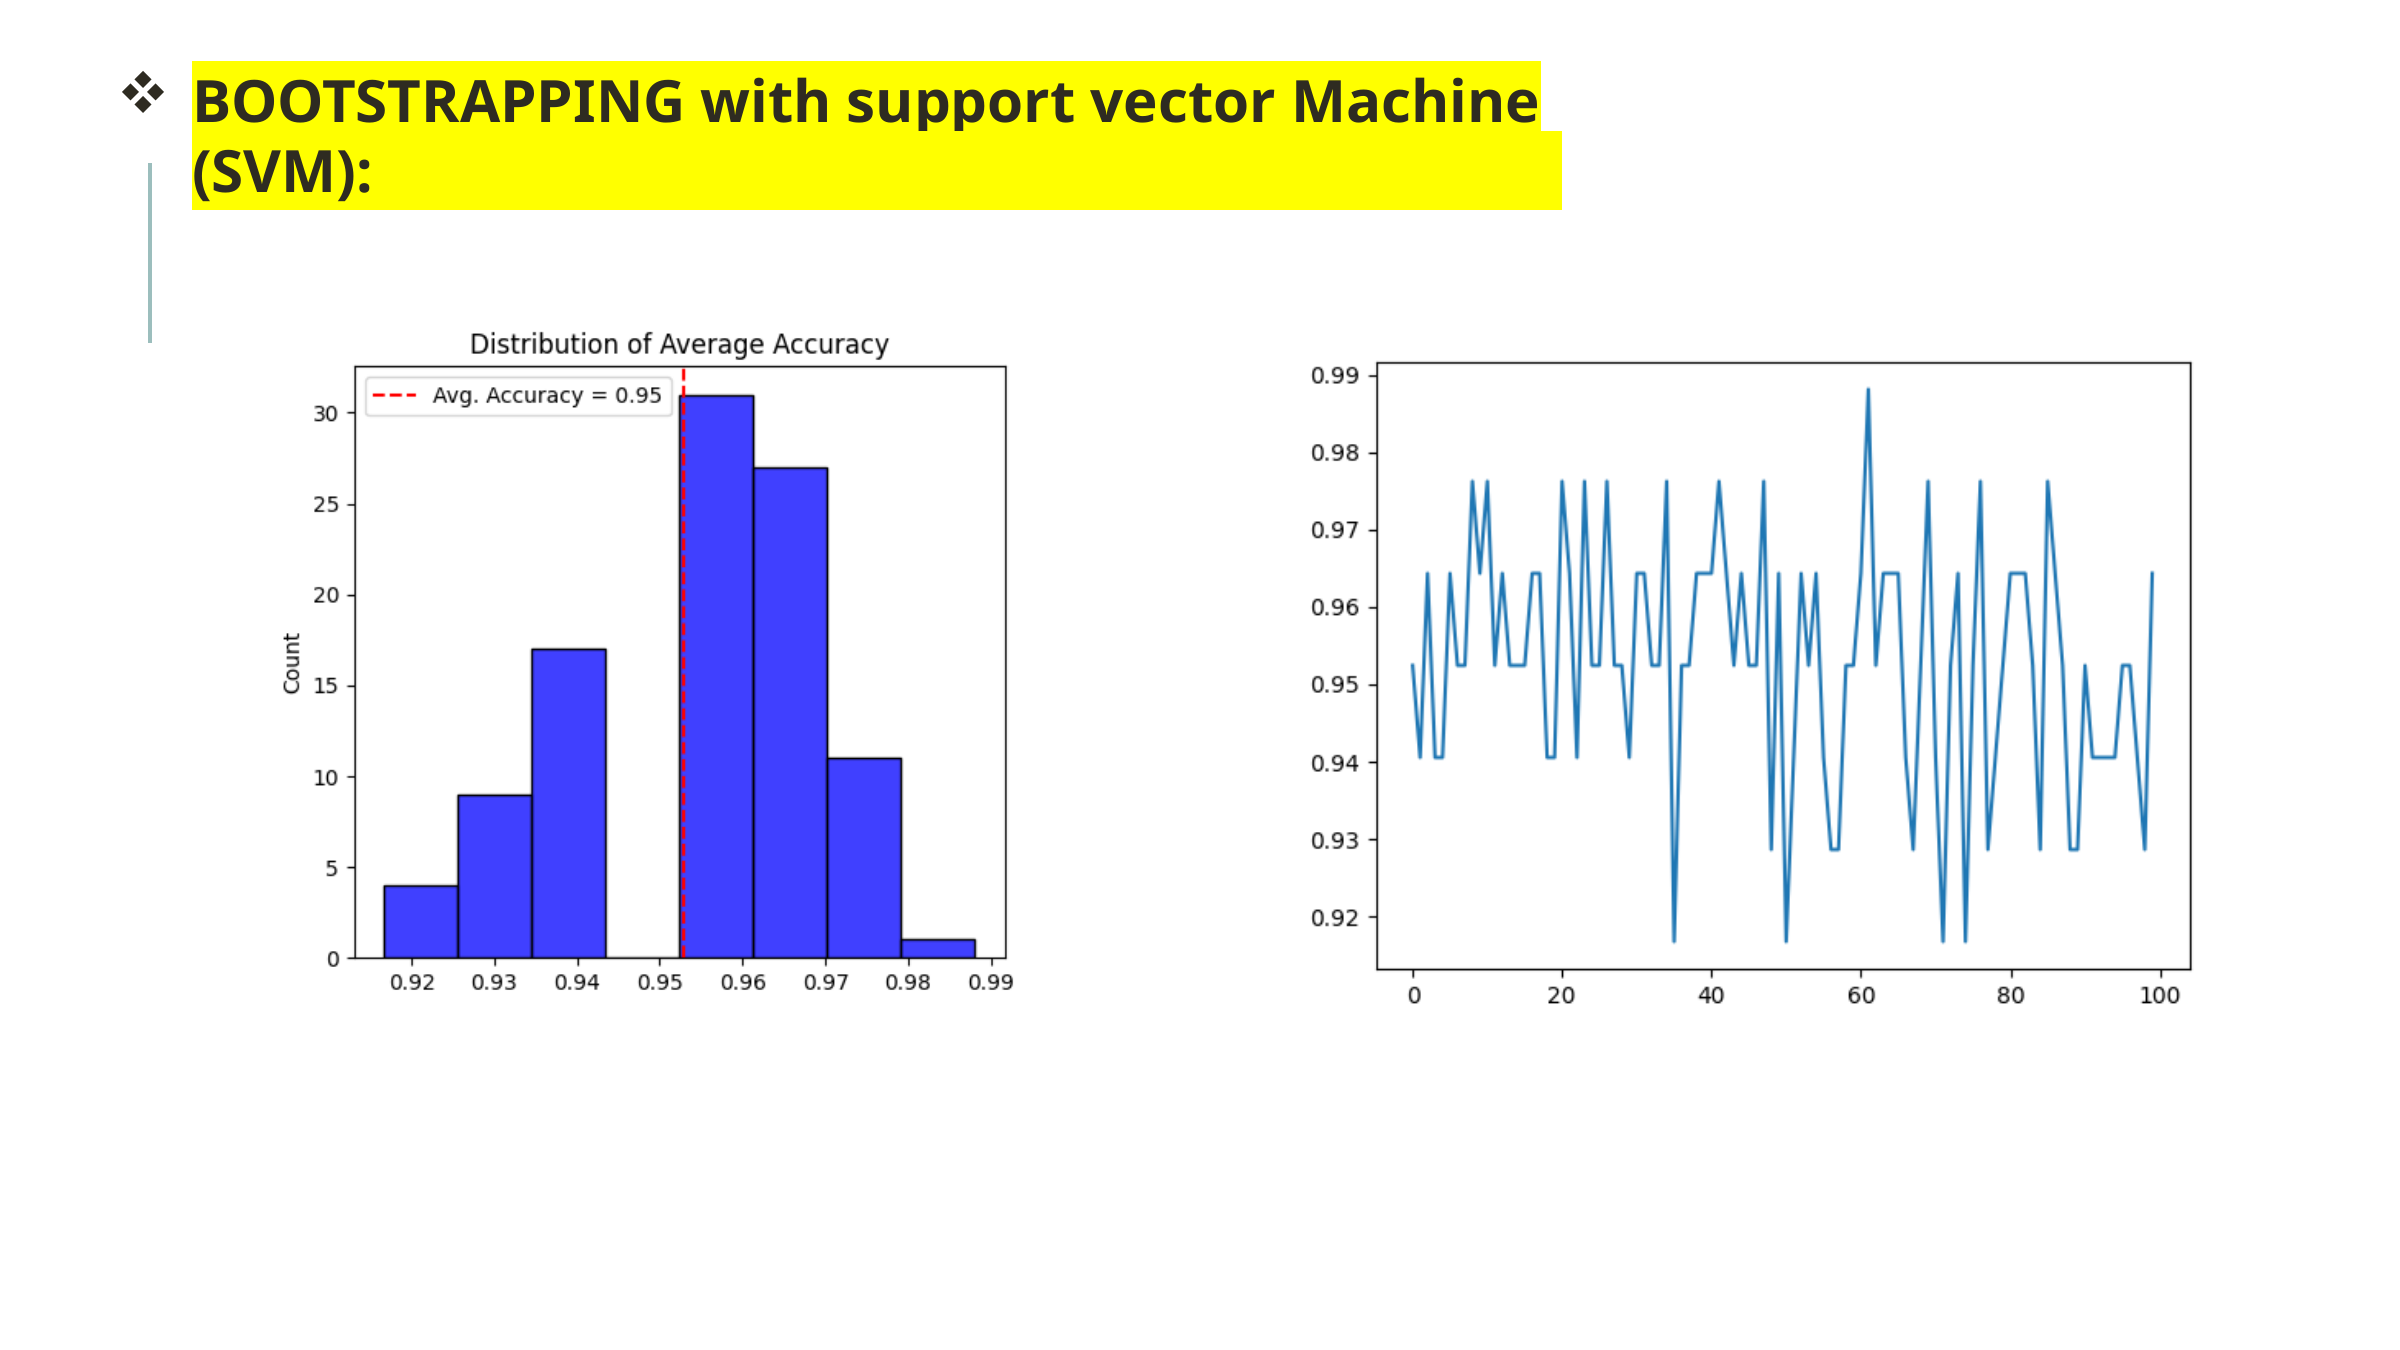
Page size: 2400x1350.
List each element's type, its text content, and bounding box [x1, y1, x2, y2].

text_box BOOTSTRAPPING with support vector Machine (SVM): [102, 57, 1670, 212]
picture [267, 317, 1030, 1010]
picture [1292, 346, 2205, 1025]
